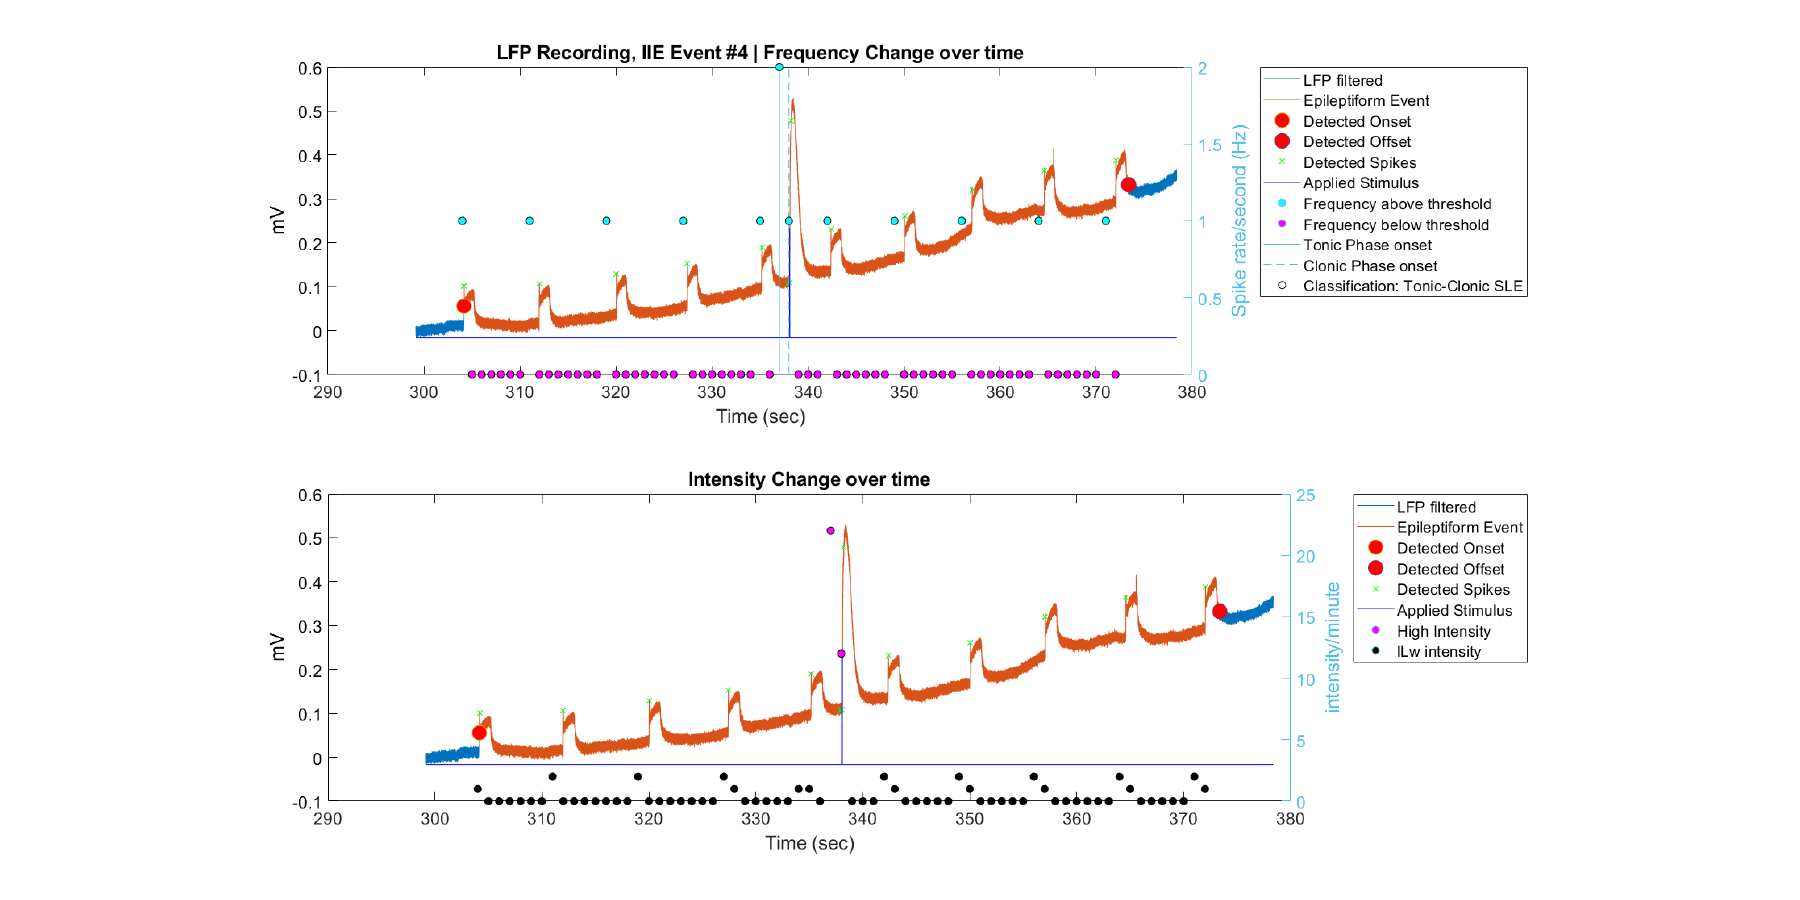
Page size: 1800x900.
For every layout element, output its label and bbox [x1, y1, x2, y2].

picture [126, 0, 1674, 900]
